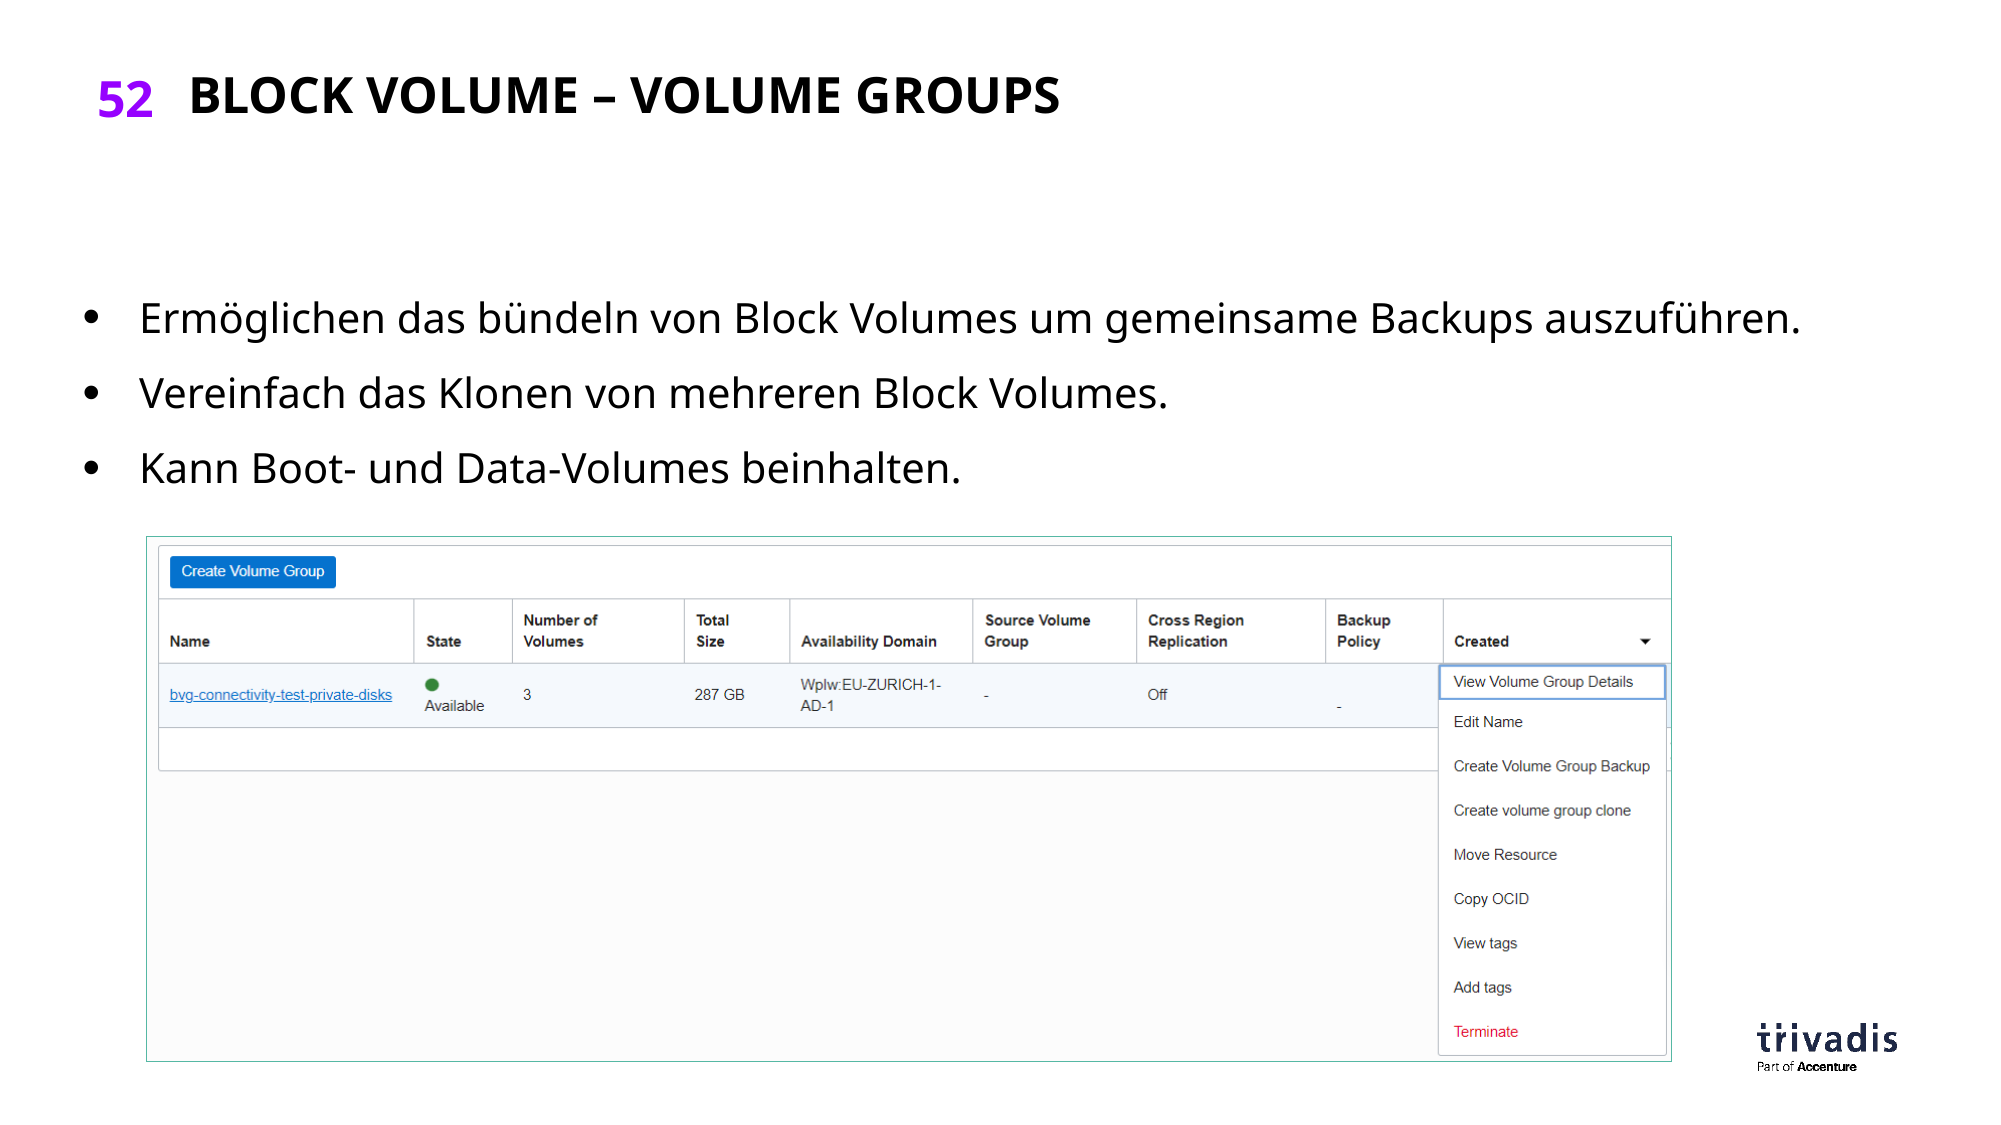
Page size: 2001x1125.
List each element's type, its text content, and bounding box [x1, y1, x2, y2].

picture [1757, 1062, 1897, 1071]
picture [145, 535, 1672, 1063]
list Ermöglichen das bündeln von Block Volumes um gemeinsame Backups auszuführen. Vereinfach das Klonen von mehreren Block Volumes. Kann Boot- und Data-Volumes beinhalten. [65, 284, 1933, 1062]
title Block volume – volume groups [170, 63, 1933, 136]
